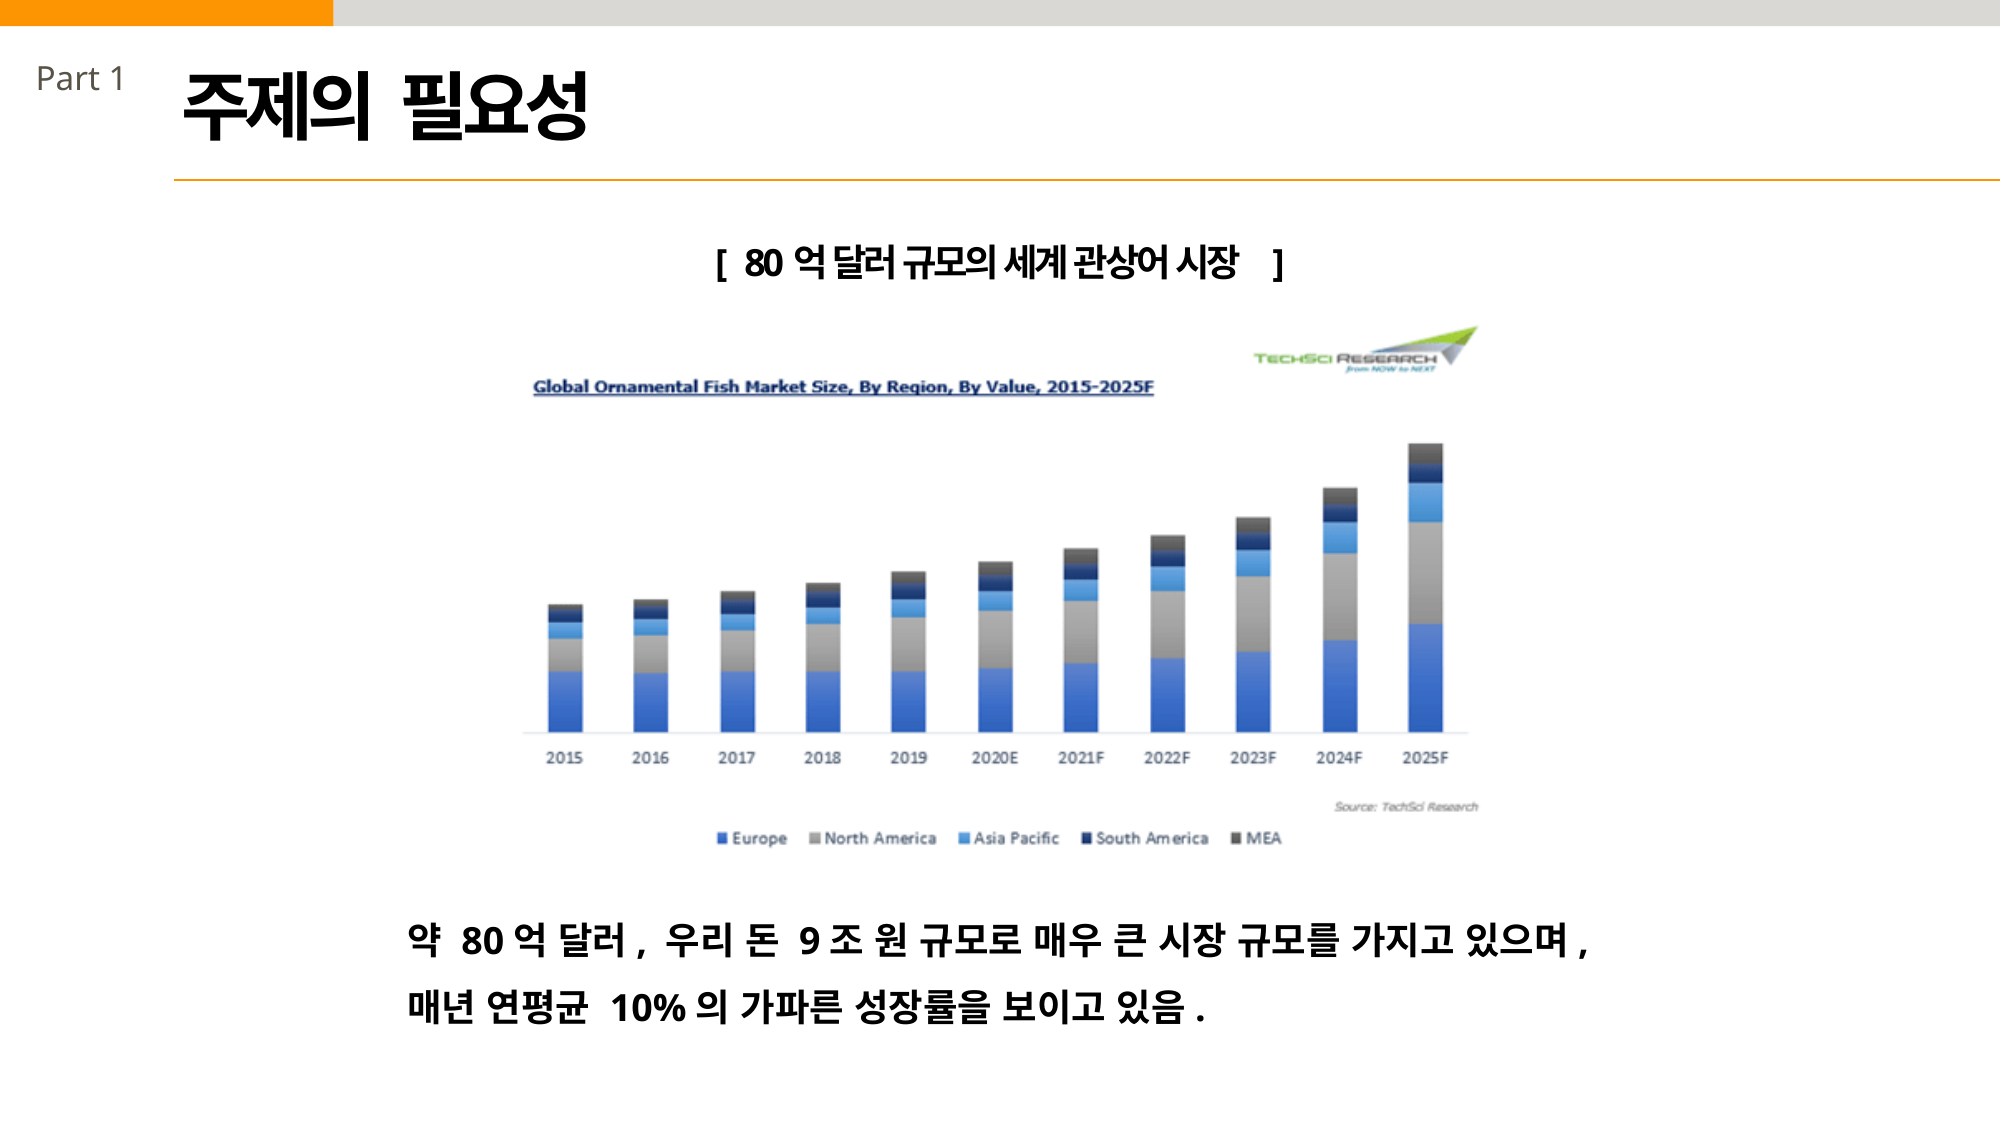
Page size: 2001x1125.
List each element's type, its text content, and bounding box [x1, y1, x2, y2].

text_box [ 80억 달러 규모의 세계 관상어 시장 ] [657, 231, 1343, 292]
text_box 약 80억 달러, 우리 돈 9조 원 규모로 매우 큰 시장 규모를 가지고 있으며, 매년 연평균 10%의 가파른 성장률을 보이고 있음. [392, 887, 1696, 1037]
text_box [0, 0, 333, 27]
picture [501, 322, 1499, 864]
text_box [333, 0, 2000, 27]
text_box 주제의 필요성 [166, 52, 609, 158]
text_box Part 1 [20, 49, 143, 105]
